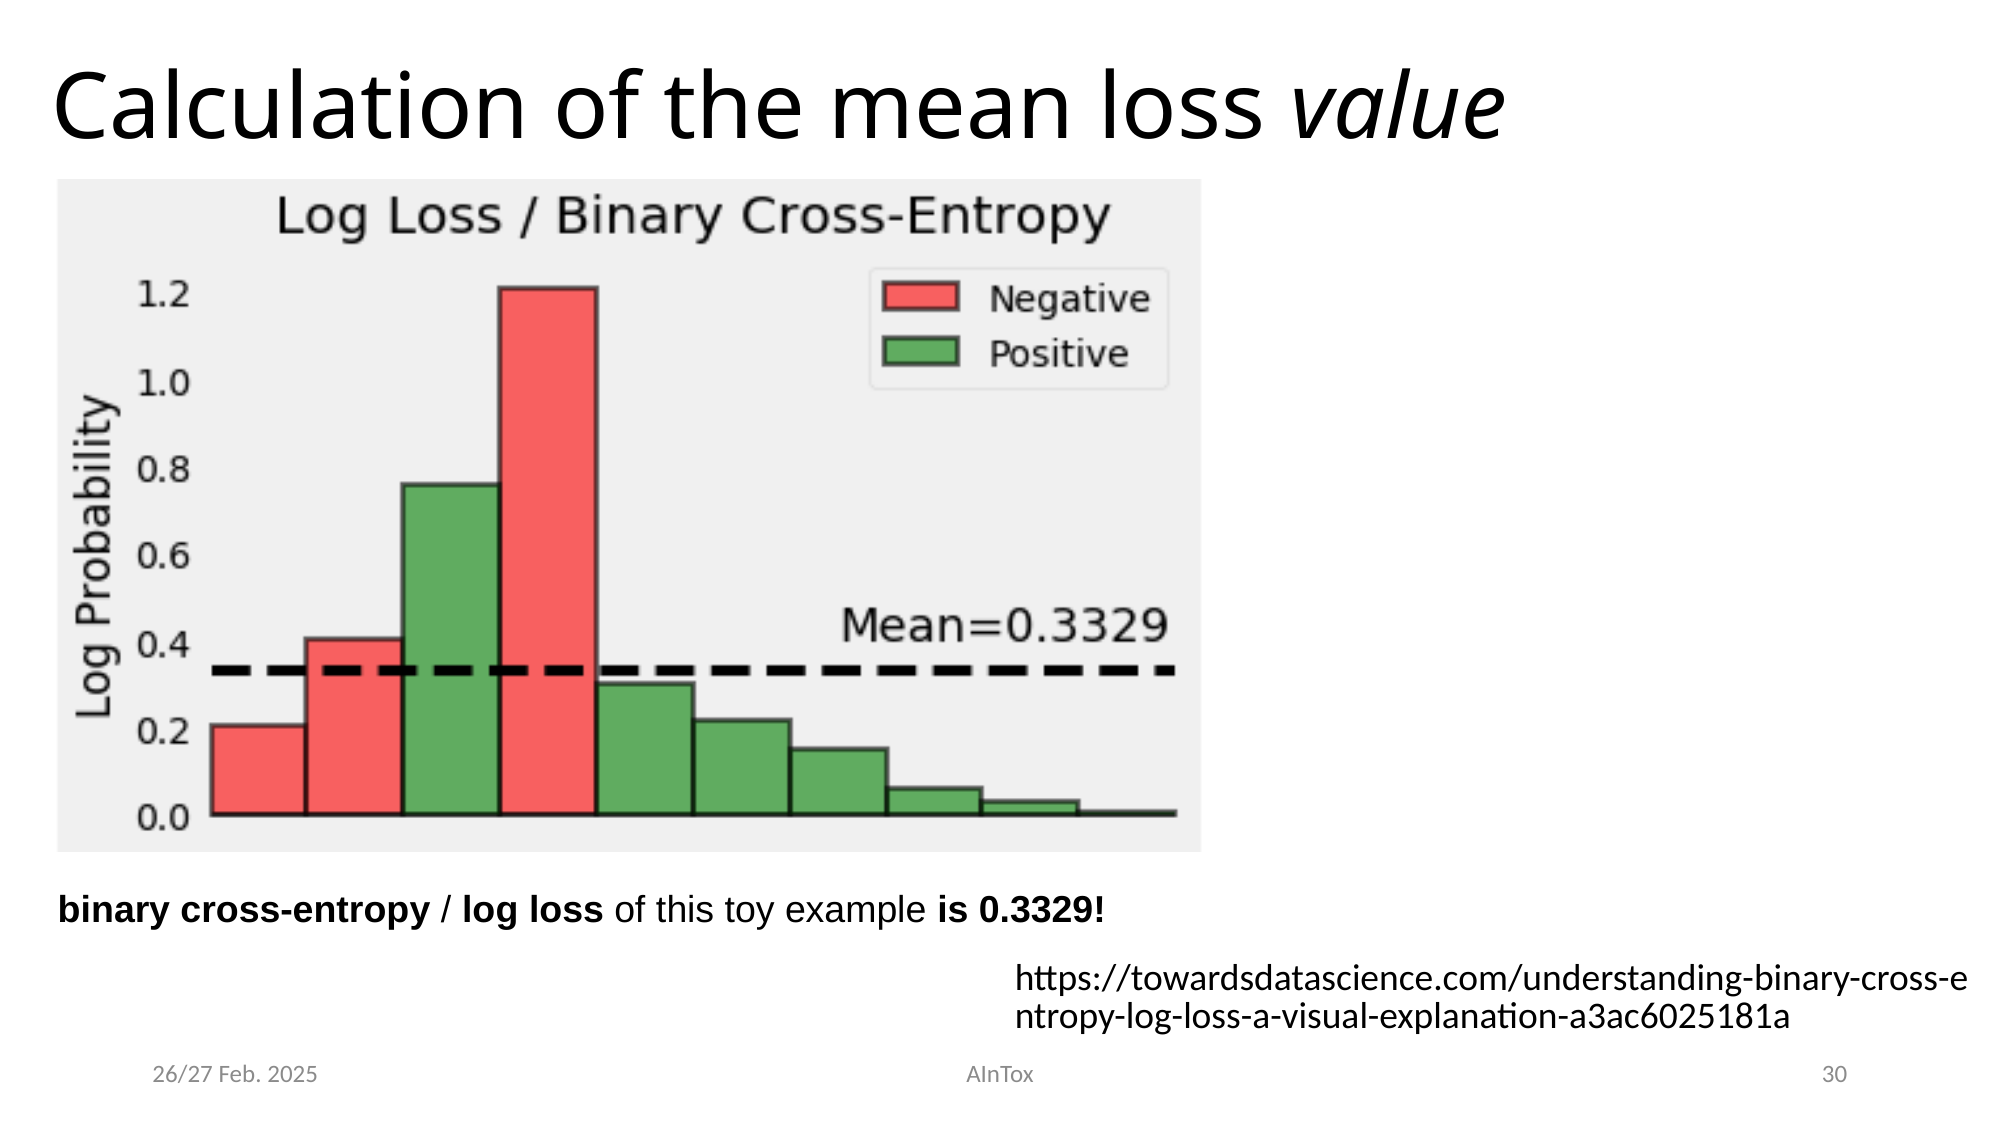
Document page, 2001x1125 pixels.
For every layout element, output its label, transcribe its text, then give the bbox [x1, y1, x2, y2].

text_box https://towardsdatascience.com/understanding-binary-cross-entropy-log-loss-a-visual-explanation-a3ac6025181a [999, 945, 2000, 1051]
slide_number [137, 1042, 588, 1103]
slide_number 30 [1412, 1051, 1863, 1103]
picture [53, 179, 1207, 852]
text_box binary cross-entropy / log loss of this toy example is 0.3329! [42, 877, 1133, 938]
title Calculation of the mean loss value [36, 0, 1762, 218]
footer AInTox [662, 1042, 1338, 1103]
